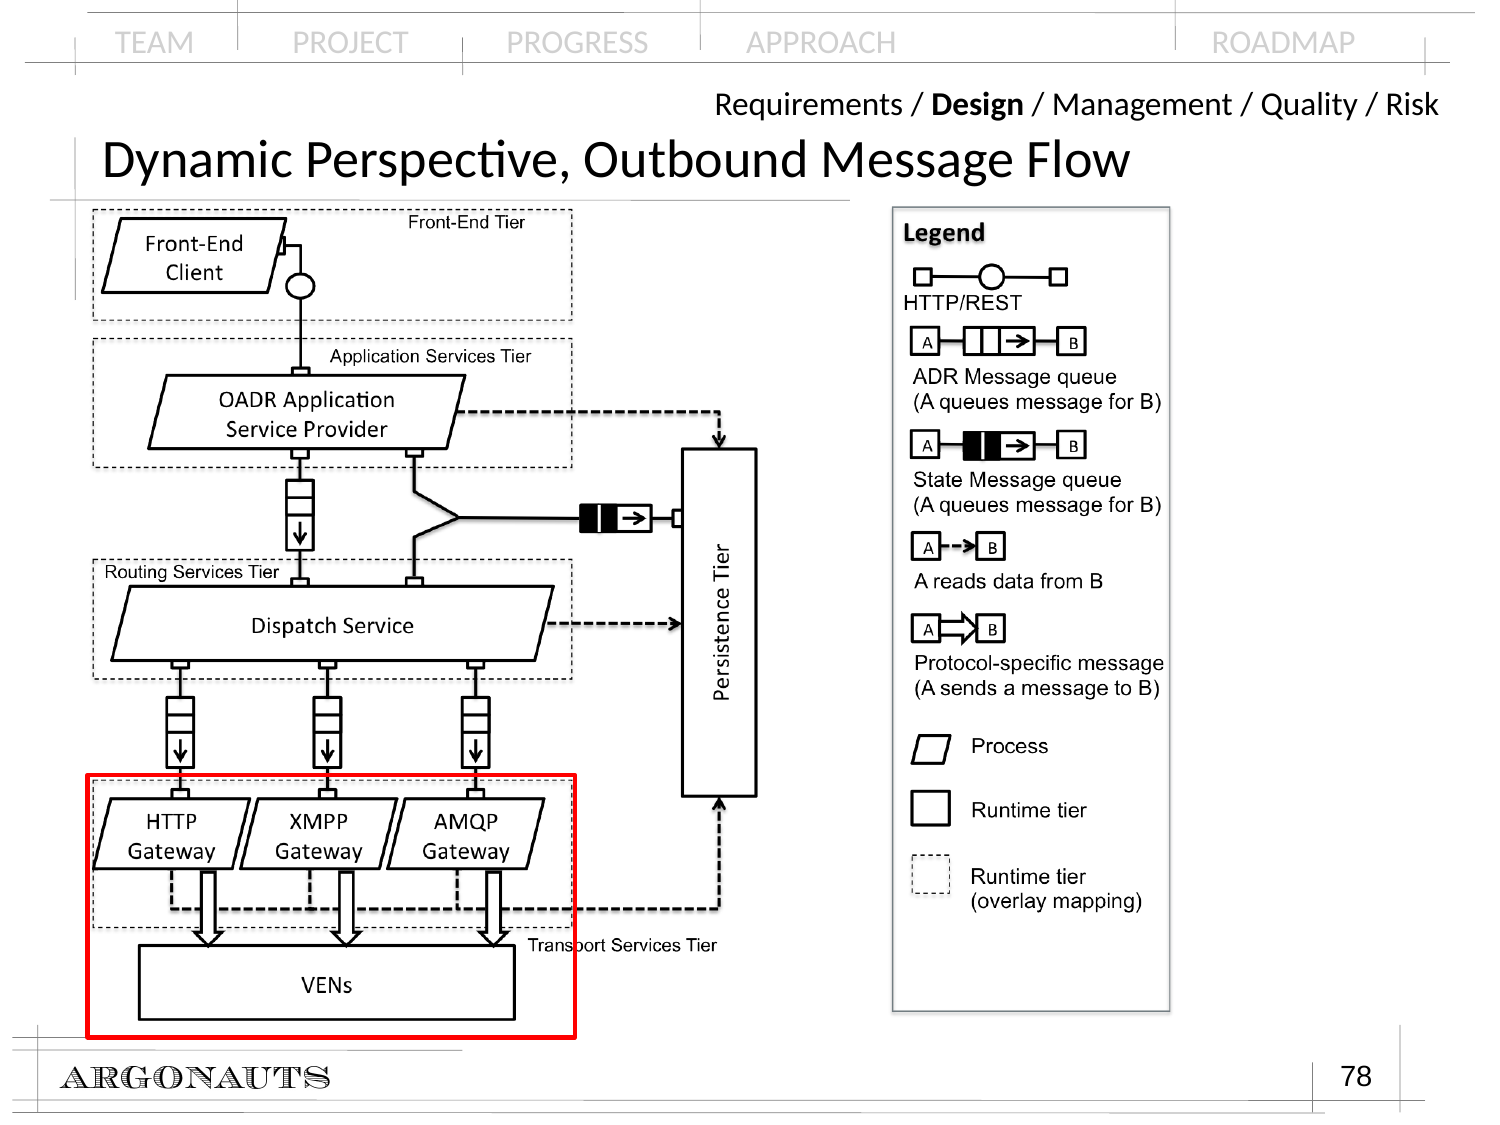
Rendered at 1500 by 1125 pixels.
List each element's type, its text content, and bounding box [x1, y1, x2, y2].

title Dynamic Perspective, Outbound Message Flow [87, 112, 1413, 200]
picture [50, 1055, 350, 1099]
slide_number 78 [1074, 1050, 1388, 1125]
text_box [85, 1028, 577, 1040]
picture [87, 203, 1176, 1022]
text_box Requirements / Design / Management / Quality / Risk [699, 74, 1463, 130]
